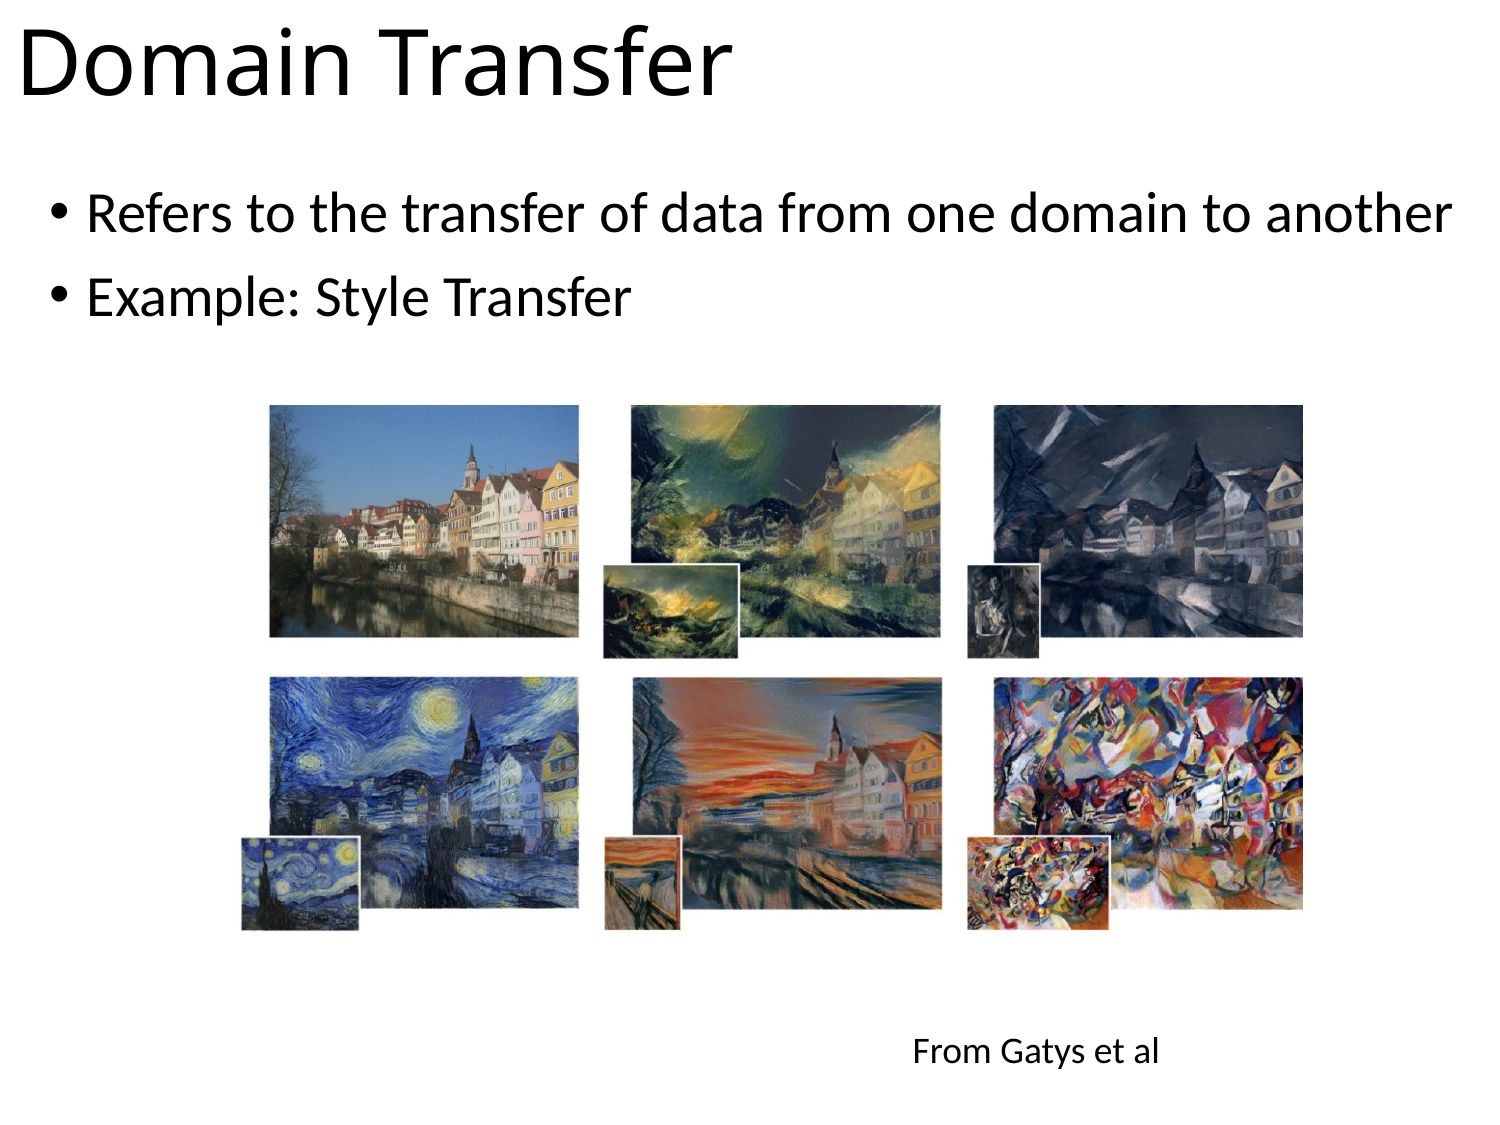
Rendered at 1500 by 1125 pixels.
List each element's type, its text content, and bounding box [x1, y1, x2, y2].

title Domain Transfer [0, 0, 1377, 131]
text_box From Gatys et al [897, 1018, 1184, 1078]
picture [206, 339, 1309, 951]
list Refers to the transfer of data from one domain to another Example: Style Transfer [34, 174, 1482, 1014]
